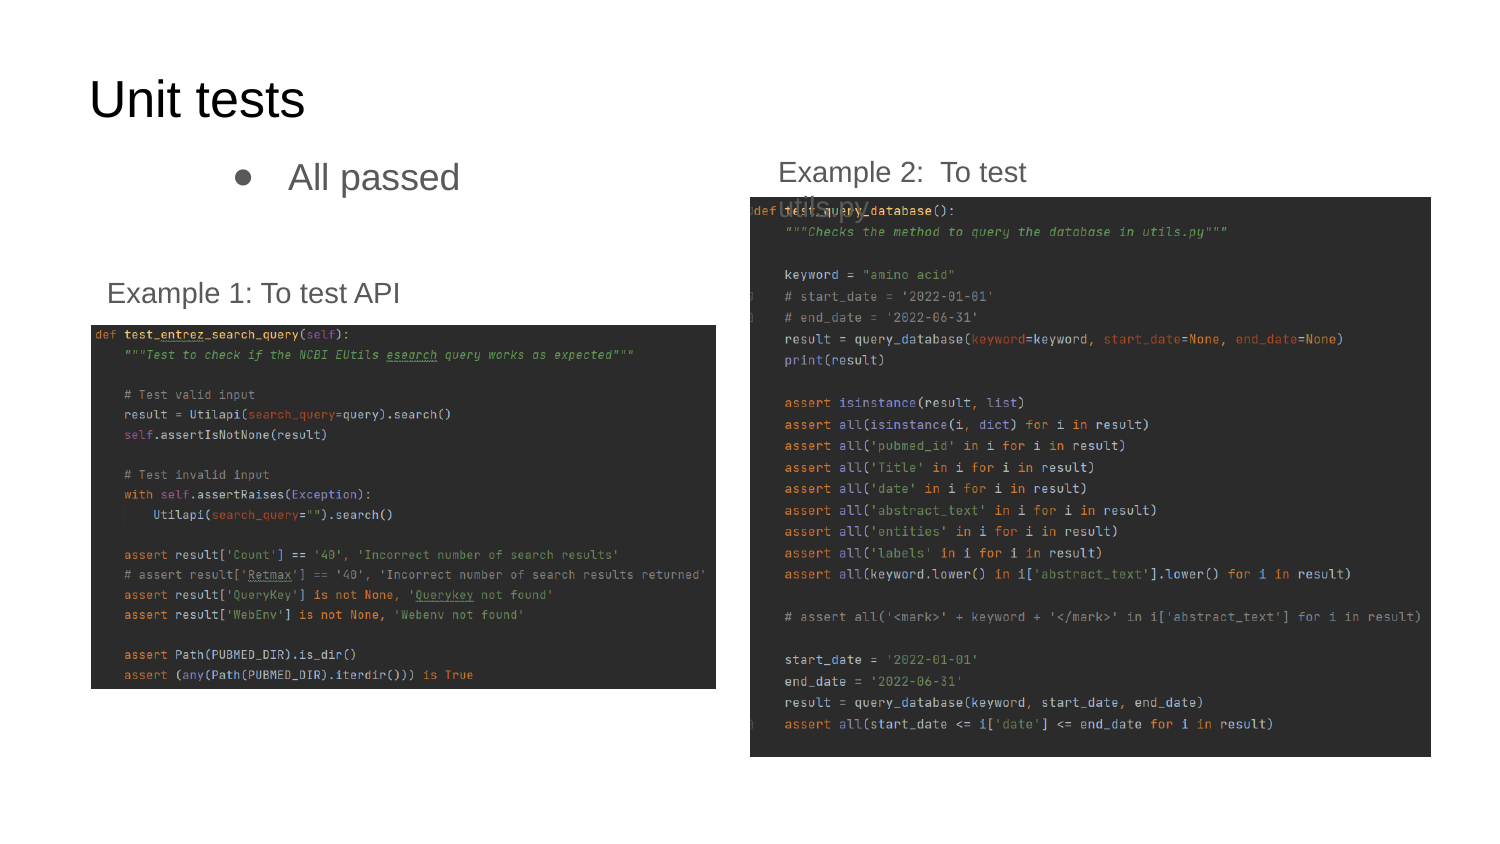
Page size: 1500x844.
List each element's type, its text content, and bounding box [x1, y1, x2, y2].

picture [91, 325, 716, 690]
text_box All passed [198, 138, 610, 249]
text_box Example 2: To test utils.py [763, 138, 1142, 196]
text_box Example 1: To test API [91, 259, 518, 324]
text_box Unit tests [73, 49, 566, 143]
picture [749, 197, 1431, 758]
